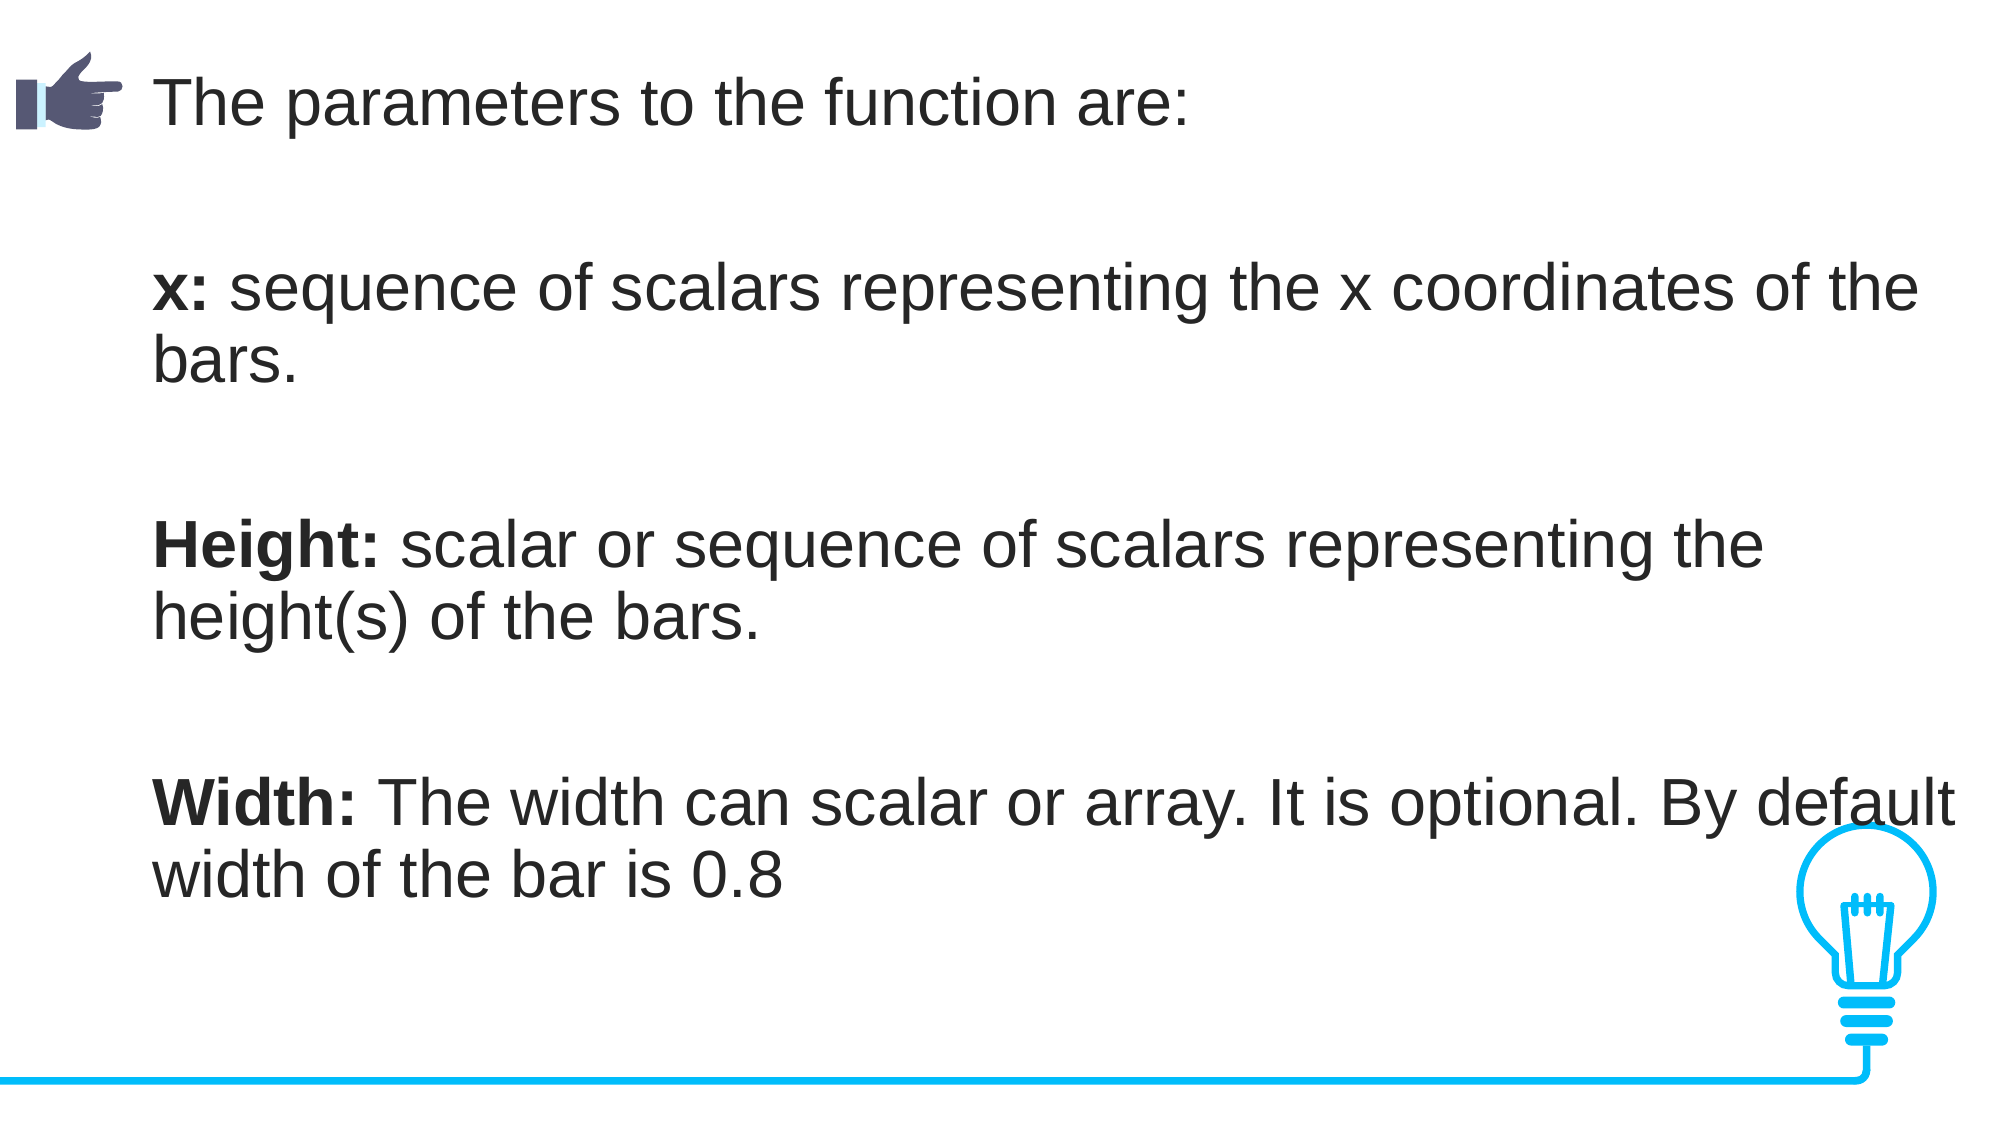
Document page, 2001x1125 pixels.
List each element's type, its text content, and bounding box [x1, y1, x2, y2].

list The parameters to the function are: x: sequence of scalars representing the x coordinates of the bars. Height: scalar or sequence of scalars representing the height(s) of the bars. Width: The width can scalar or array. It is optional. By default width of the bar is 0.8 [137, 55, 1976, 1017]
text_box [16, 51, 123, 130]
